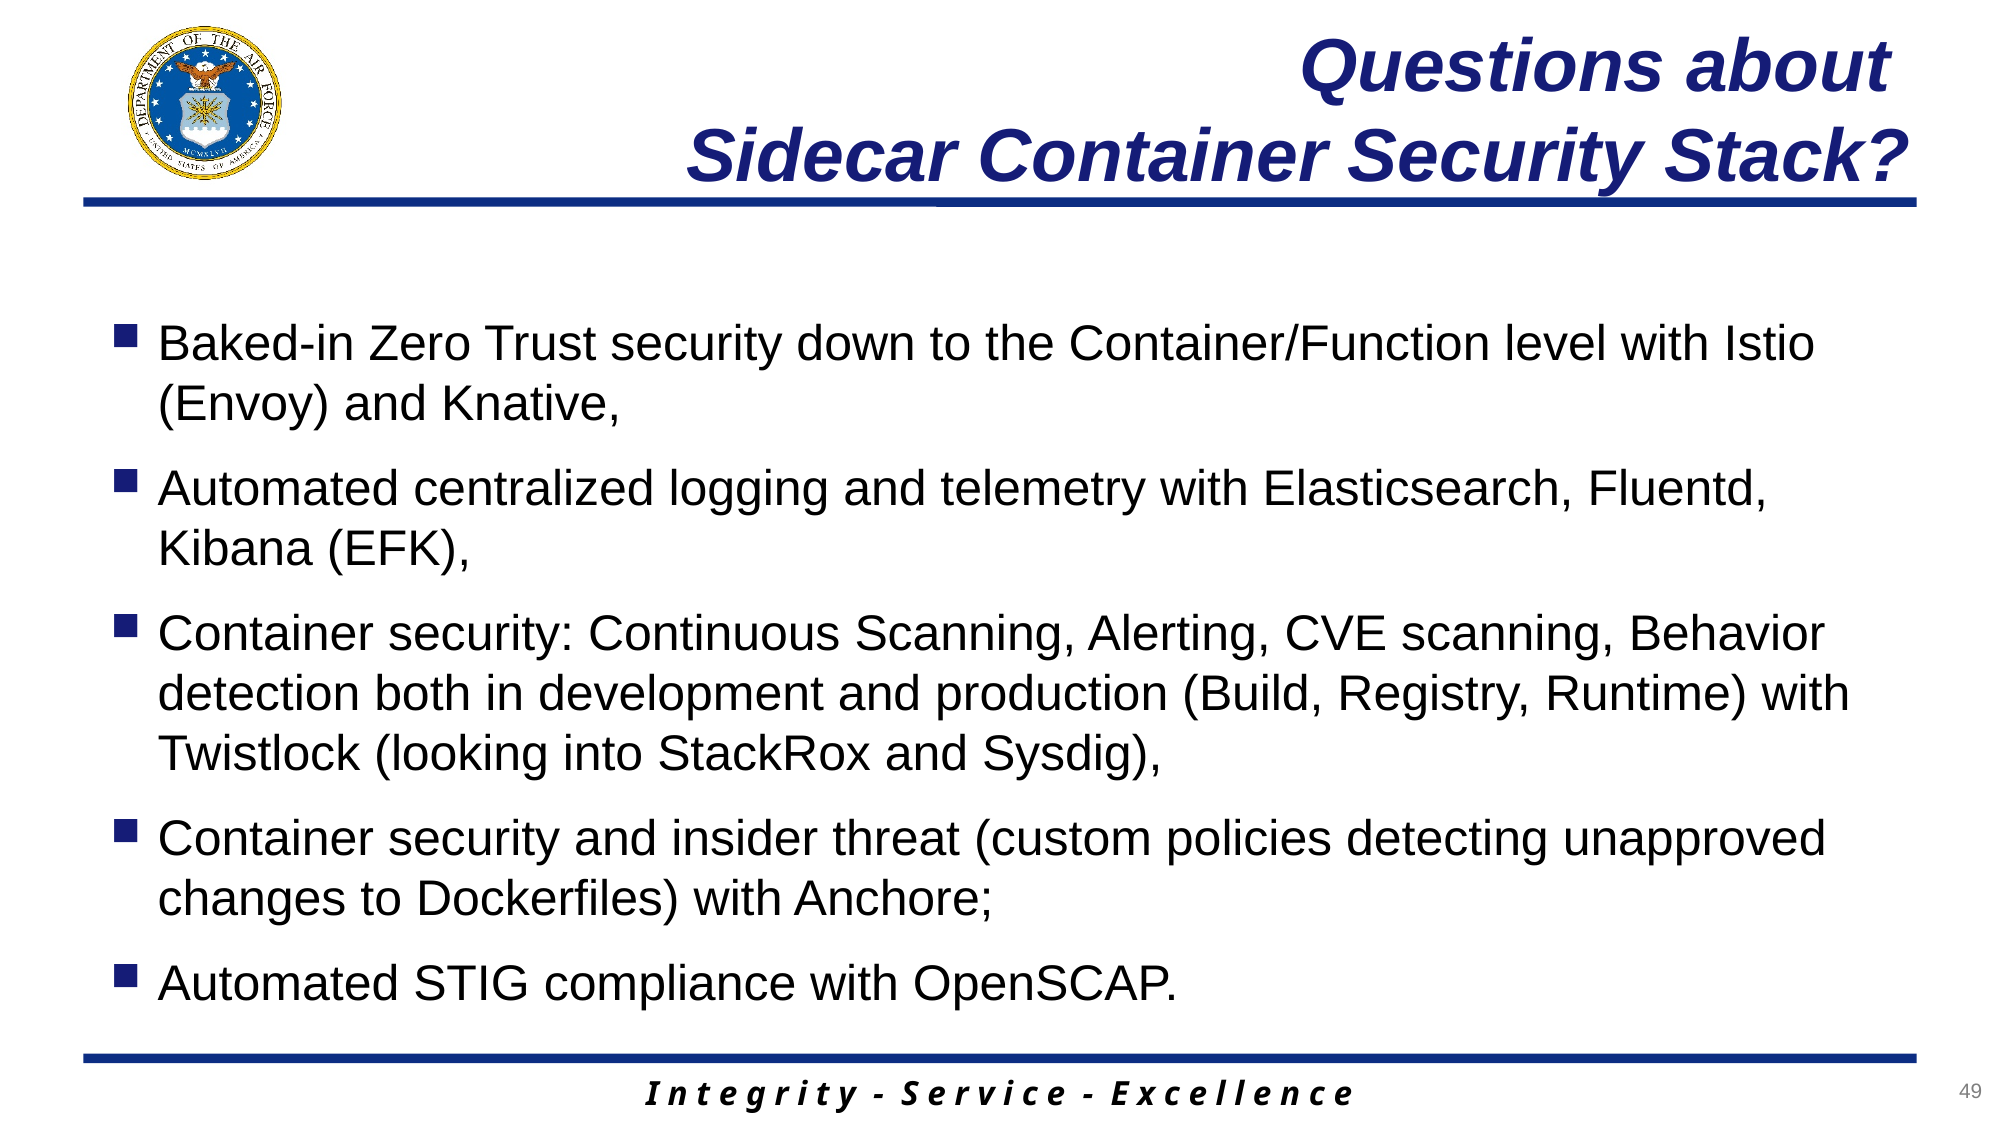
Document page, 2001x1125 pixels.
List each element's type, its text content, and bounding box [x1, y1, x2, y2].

slide_number 49 [1746, 1070, 1998, 1121]
title Questions about Sidecar Container Security Stack? [363, 12, 1927, 200]
picture [121, 14, 288, 190]
list Baked-in Zero Trust security down to the Container/Function level with Istio (Envoy) and Knative, Automated centralized logging and telemetry with Elasticsearch, Fluentd, Kibana (EFK), Container security: Continuous Scanning, Alerting, CVE scanning, Behavior detection both in development and production (Build, Registry, Runtime) with Twistlock (looking into StackRox and Sysdig), Container security and insider threat (custom policies detecting unapproved changes to Dockerfiles) with Anchore; Automated STIG compliance with OpenSCAP. [95, 218, 1902, 997]
